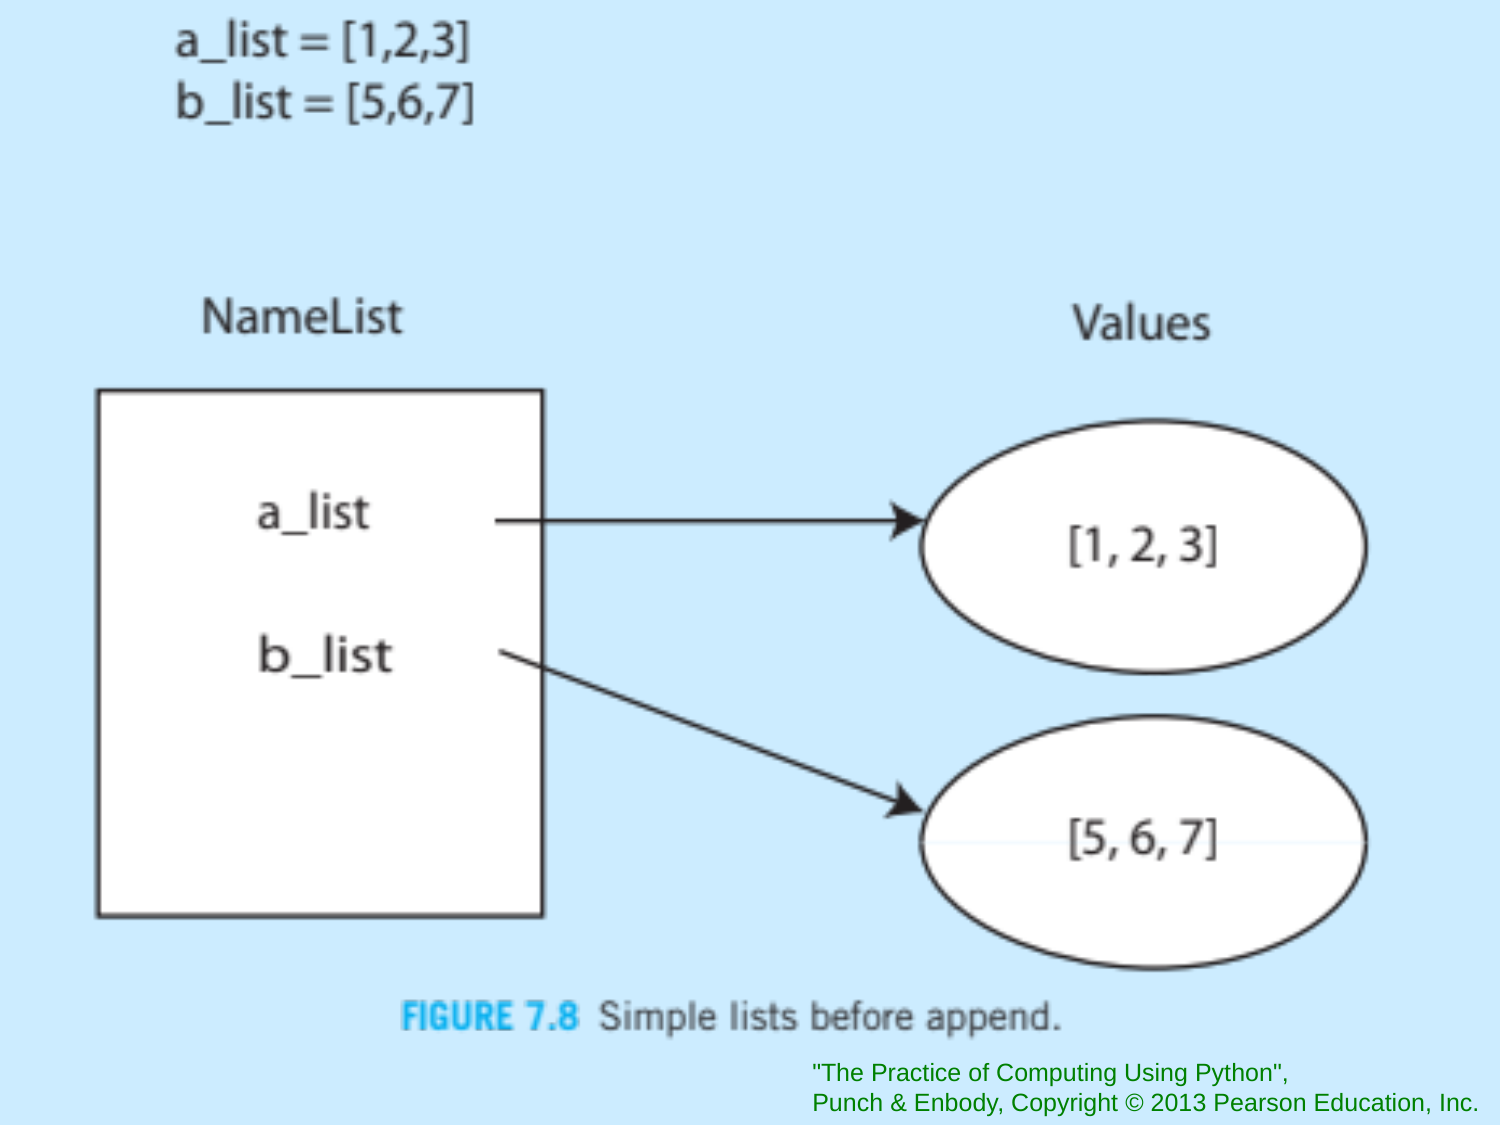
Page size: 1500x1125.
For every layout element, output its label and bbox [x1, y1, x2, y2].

list [0, 12, 1500, 1051]
